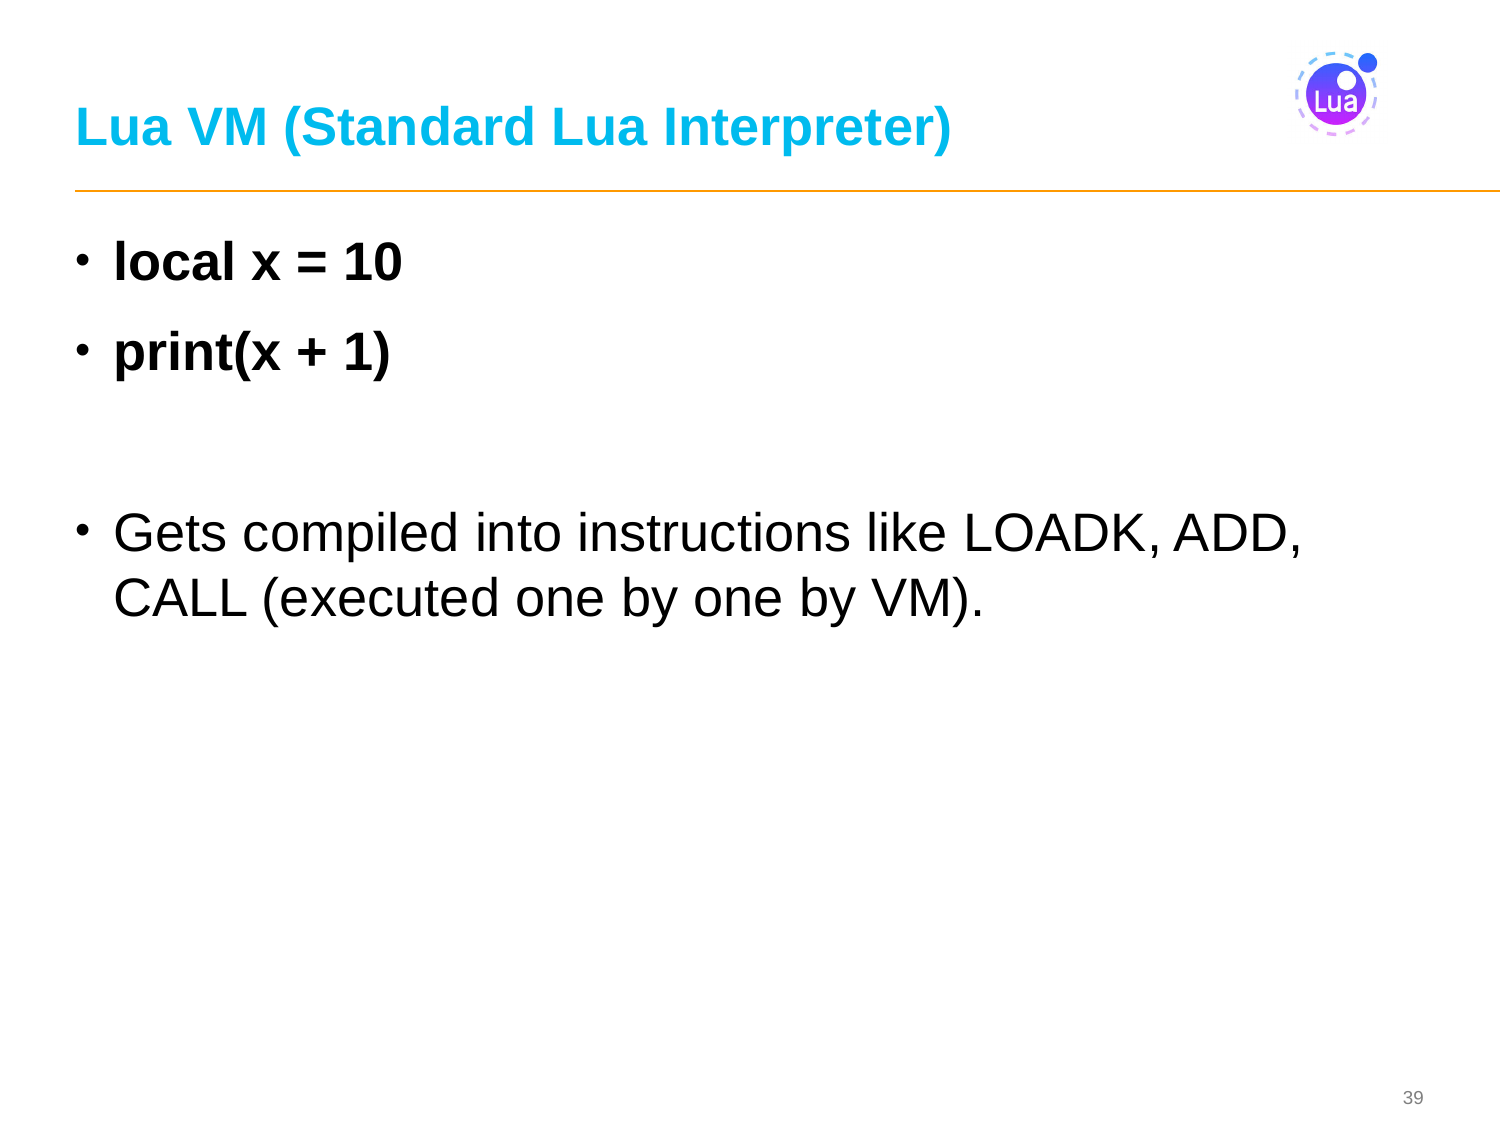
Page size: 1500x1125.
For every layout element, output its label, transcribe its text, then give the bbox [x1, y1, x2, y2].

list local x = 10 print(x + 1) Gets compiled into instructions like LOADK, ADD, CALL (executed one by one by VM). [75, 226, 1425, 1038]
title Lua VM (Standard Lua Interpreter) [75, 27, 1422, 157]
